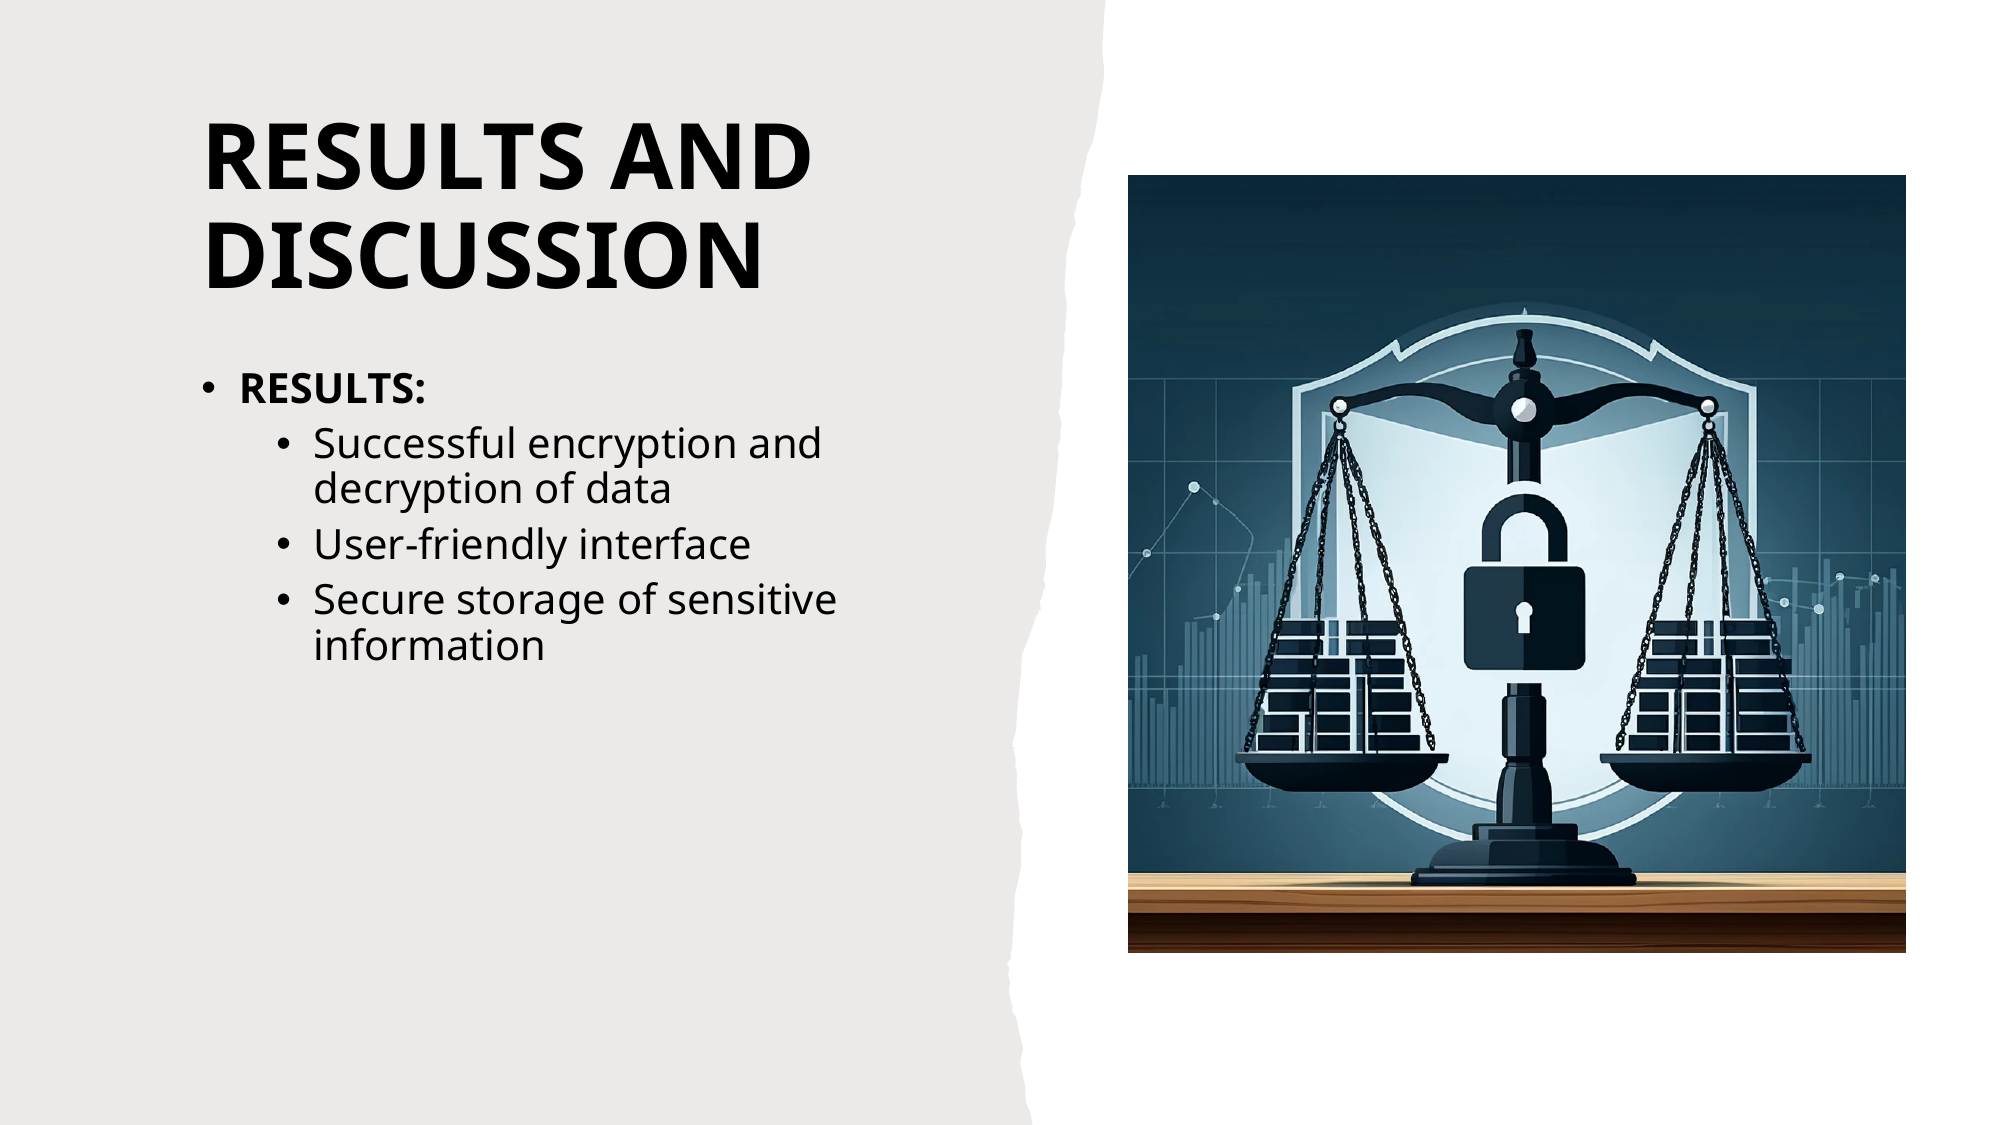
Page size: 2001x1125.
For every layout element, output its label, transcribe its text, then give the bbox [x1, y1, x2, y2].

text_box [0, 0, 1108, 1125]
text_box [1010, 0, 2000, 1125]
title RESULTS AND DISCUSSION [186, 99, 972, 319]
list RESULTS: Successful encryption and decryption of data User-friendly interface Secure storage of sensitive information [186, 359, 915, 1002]
picture [1128, 175, 1907, 954]
